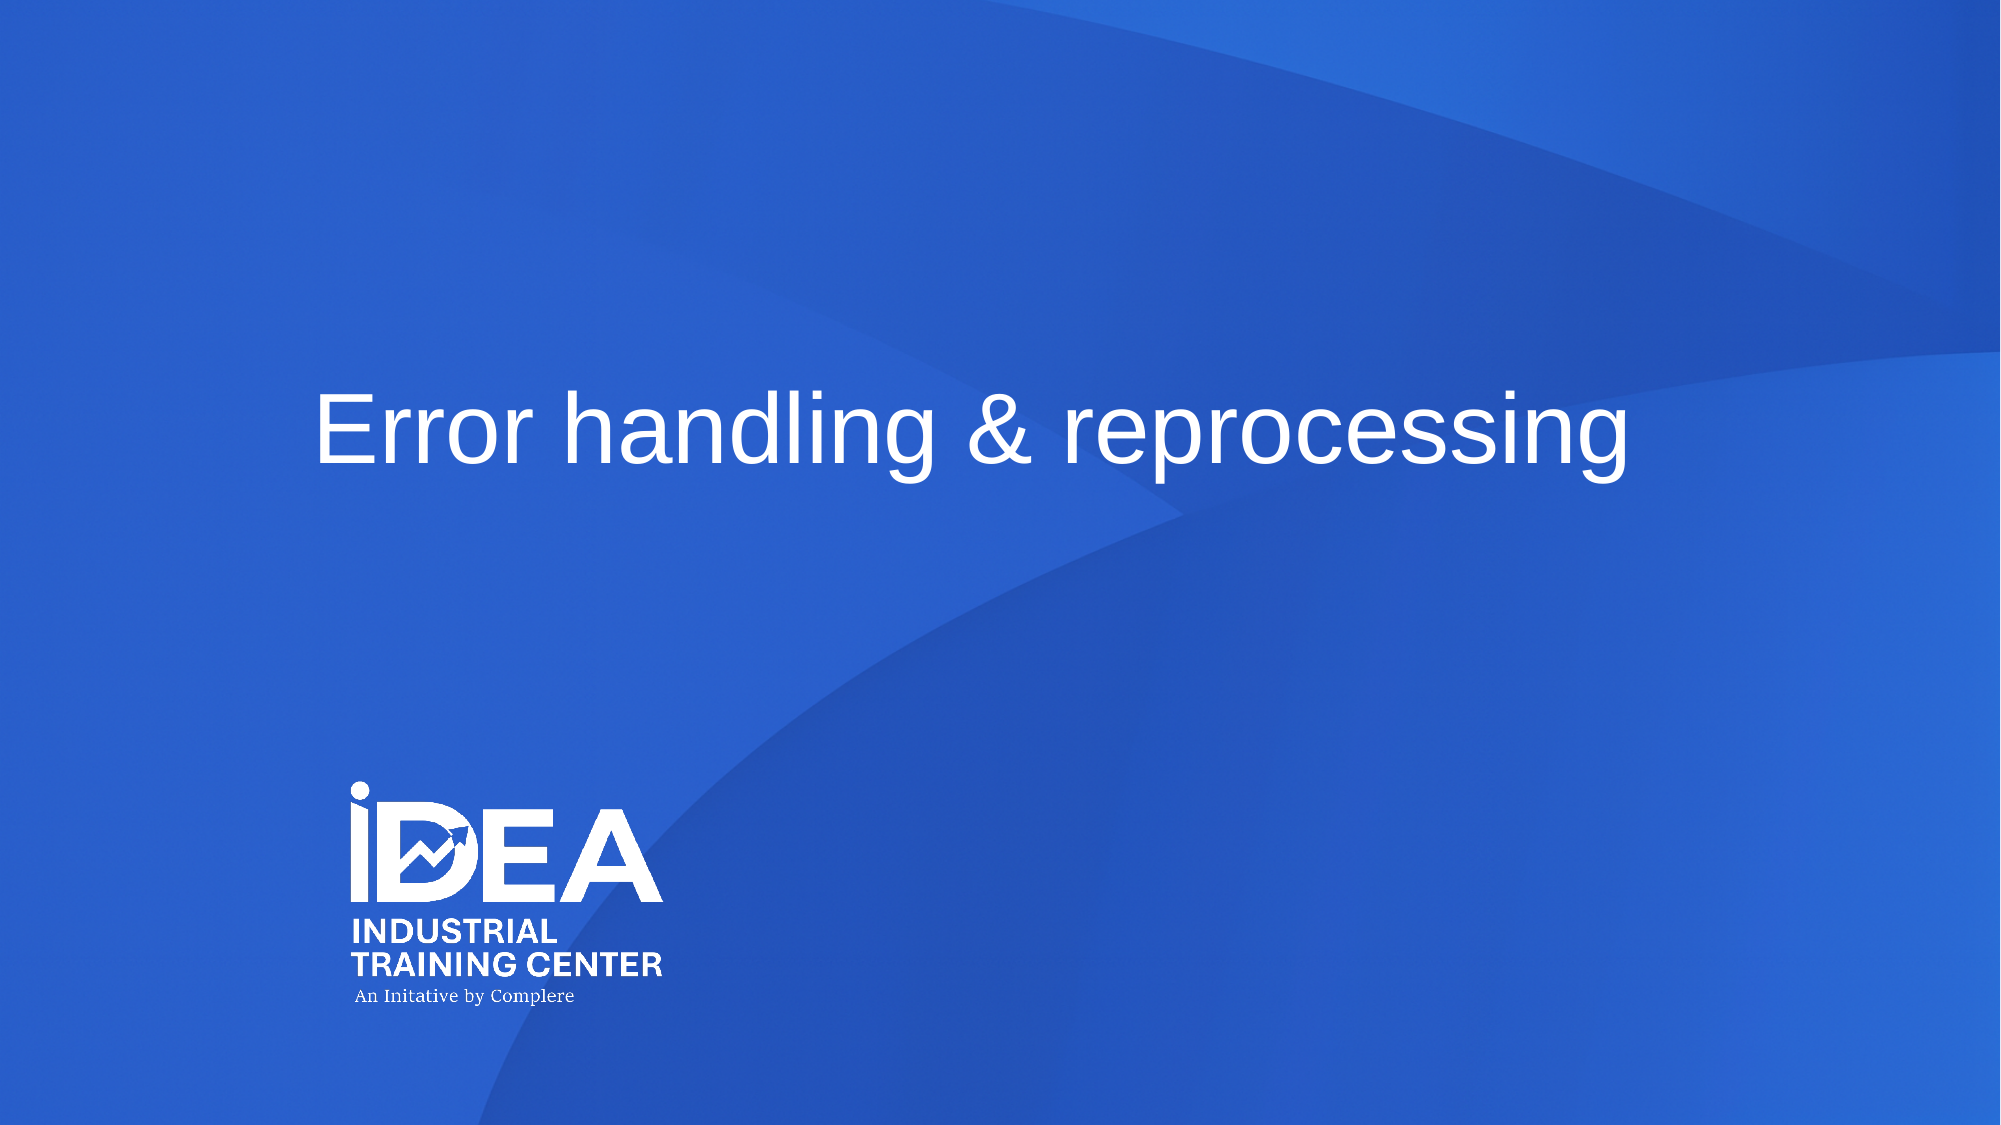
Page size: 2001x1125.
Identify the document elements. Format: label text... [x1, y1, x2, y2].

title Error handling & reprocessing [312, 291, 1775, 571]
picture [0, 0, 2001, 1125]
